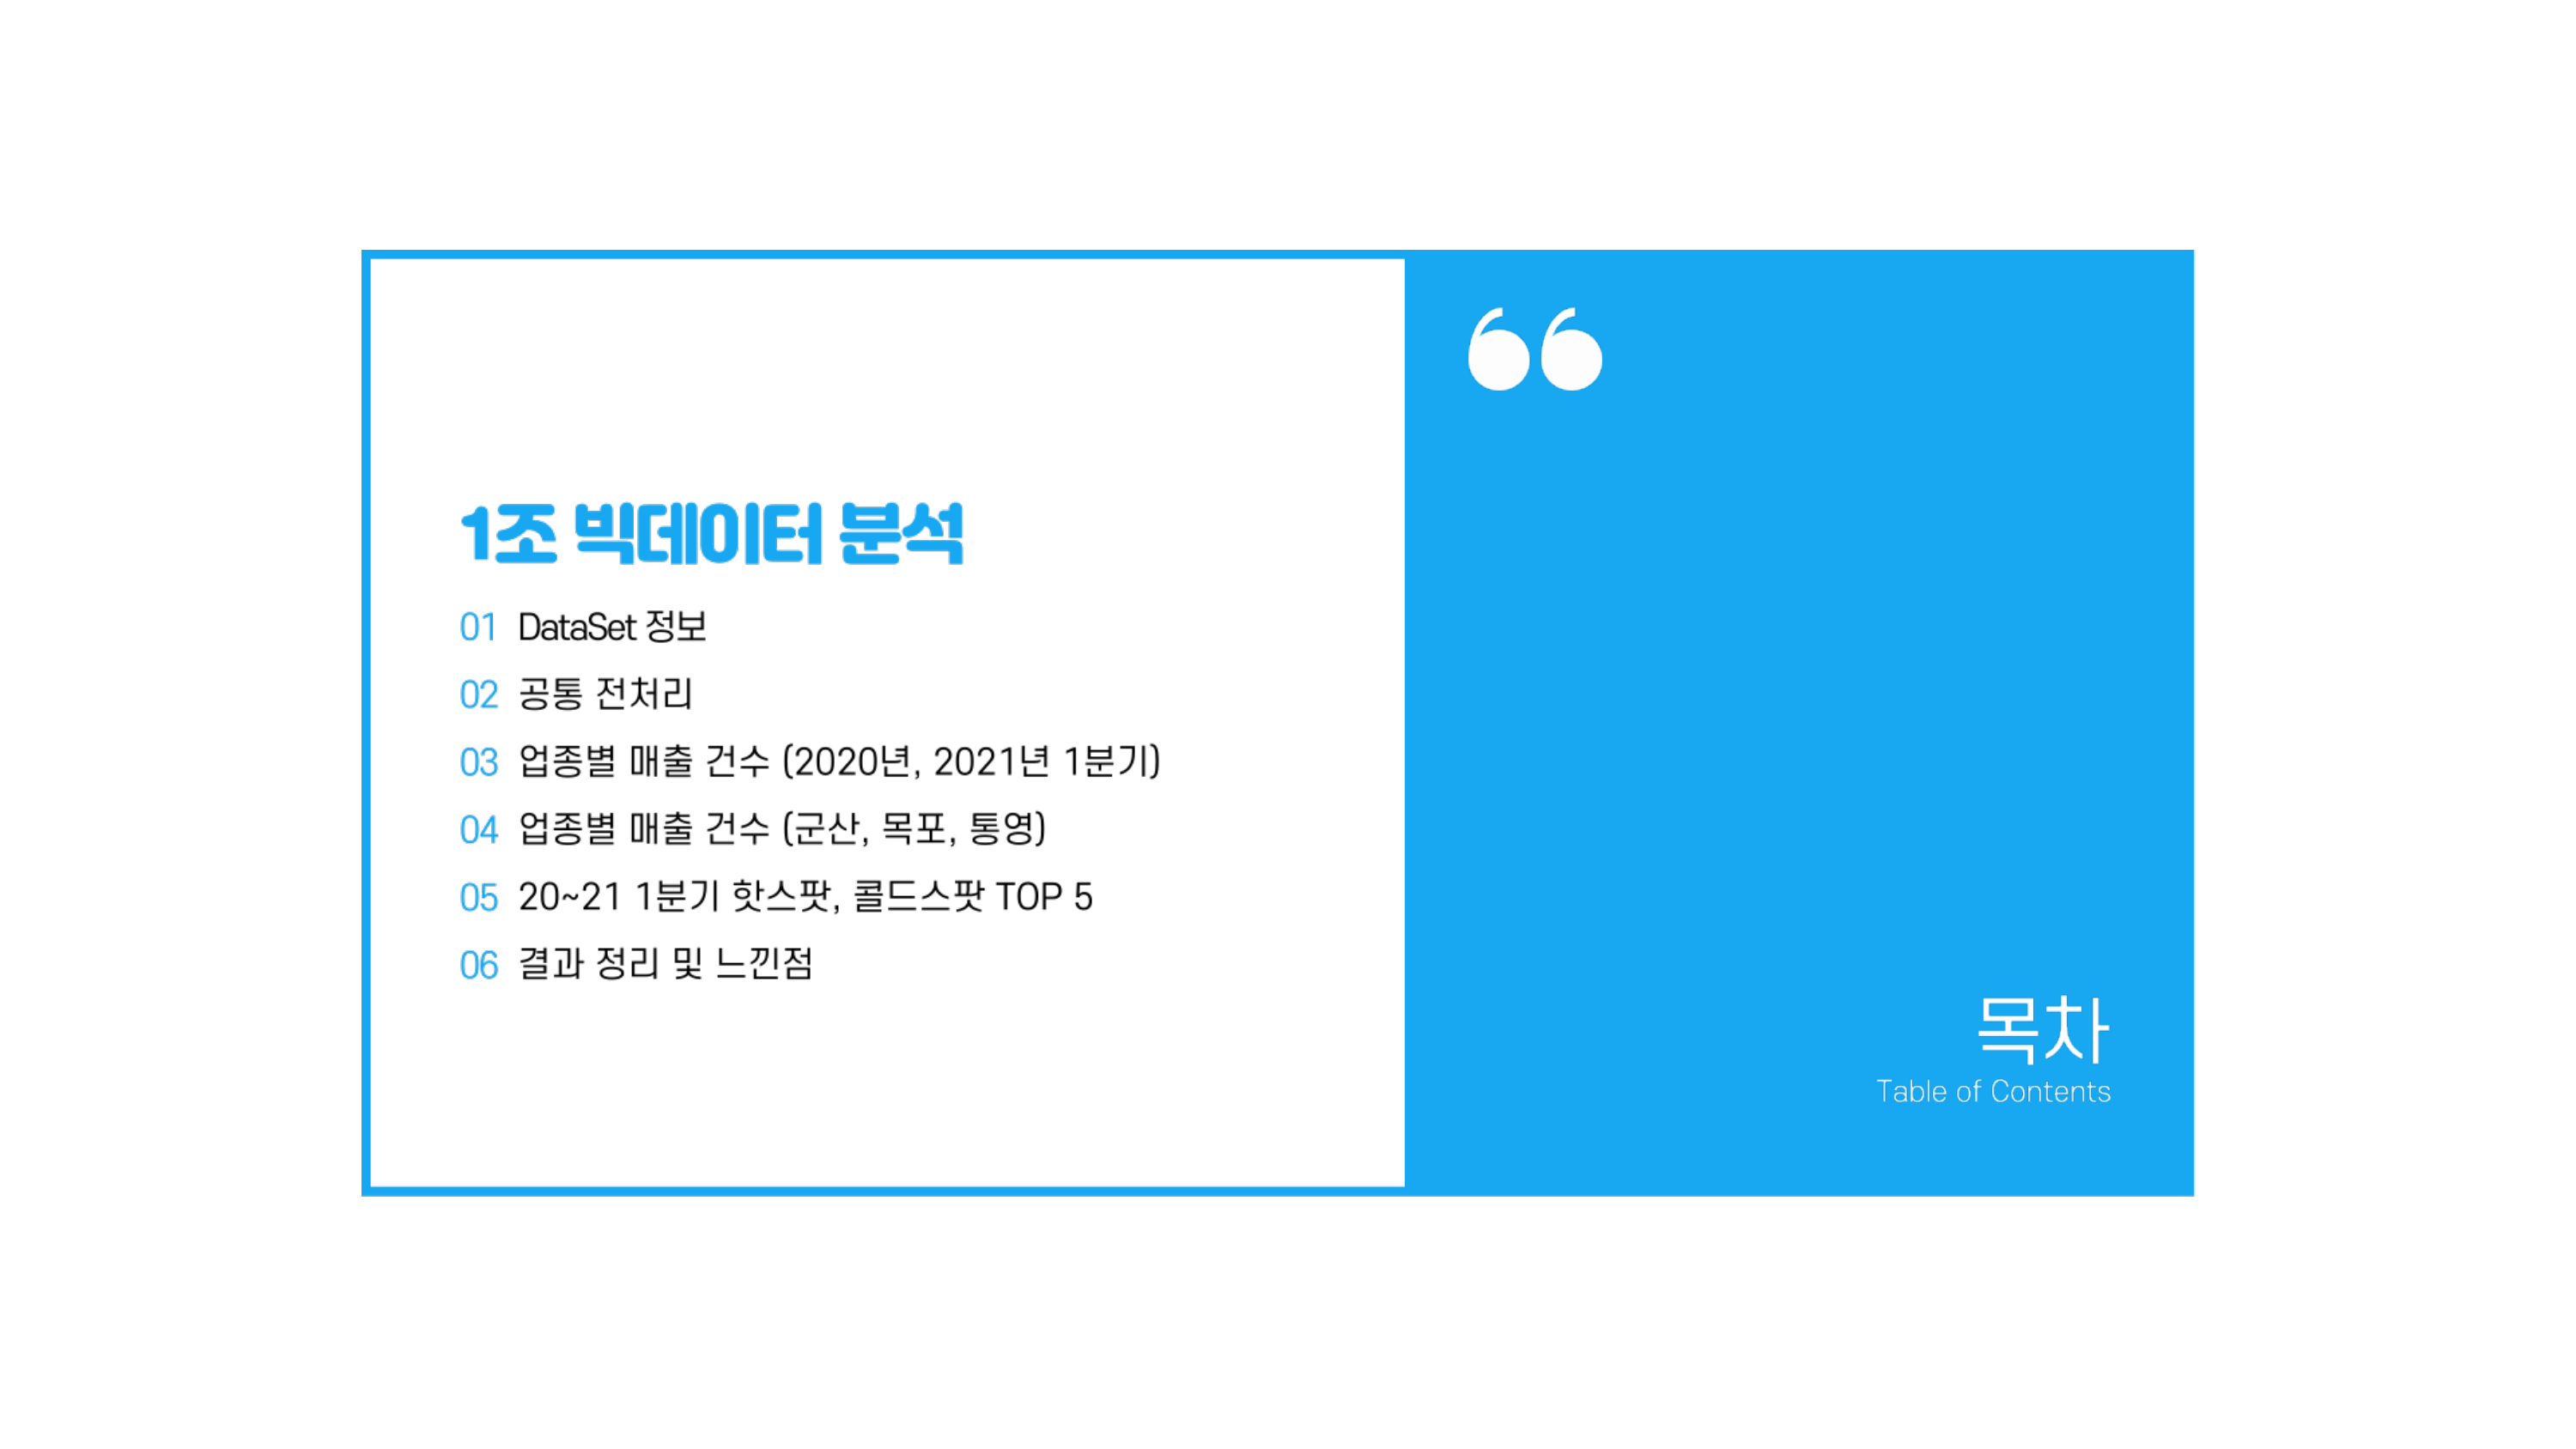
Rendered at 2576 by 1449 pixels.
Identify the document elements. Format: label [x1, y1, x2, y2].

text_box [361, 249, 2196, 1197]
text_box [1468, 306, 1602, 391]
picture [1831, 967, 2146, 1125]
picture [450, 479, 1179, 1073]
text_box [1405, 254, 2195, 1195]
